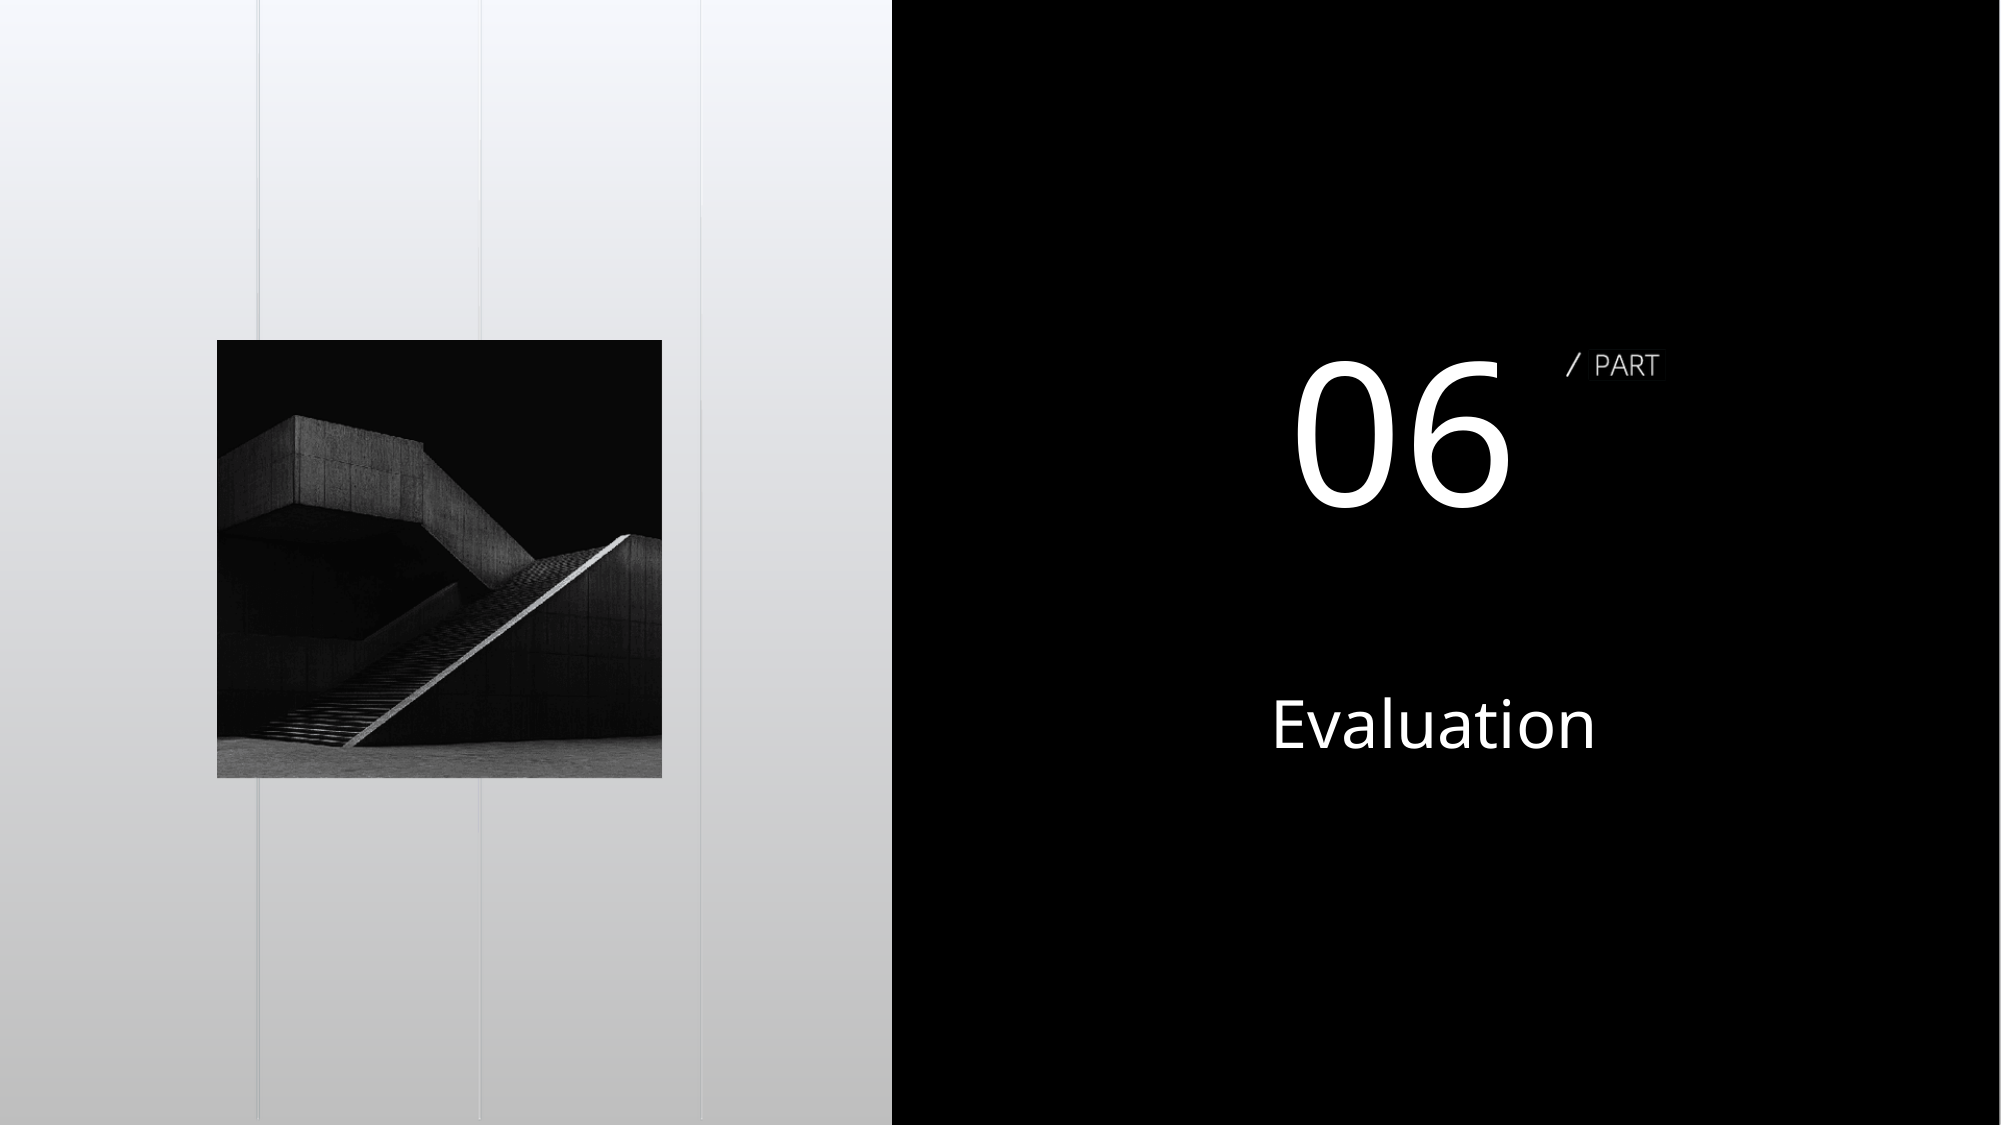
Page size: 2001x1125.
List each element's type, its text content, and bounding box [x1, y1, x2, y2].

text_box 06 [1273, 299, 1567, 518]
text_box Evaluation [1070, 658, 1799, 885]
picture [1565, 340, 1718, 396]
picture [178, 0, 703, 1122]
text_box [0, 0, 892, 1125]
text_box [892, 0, 2000, 1125]
